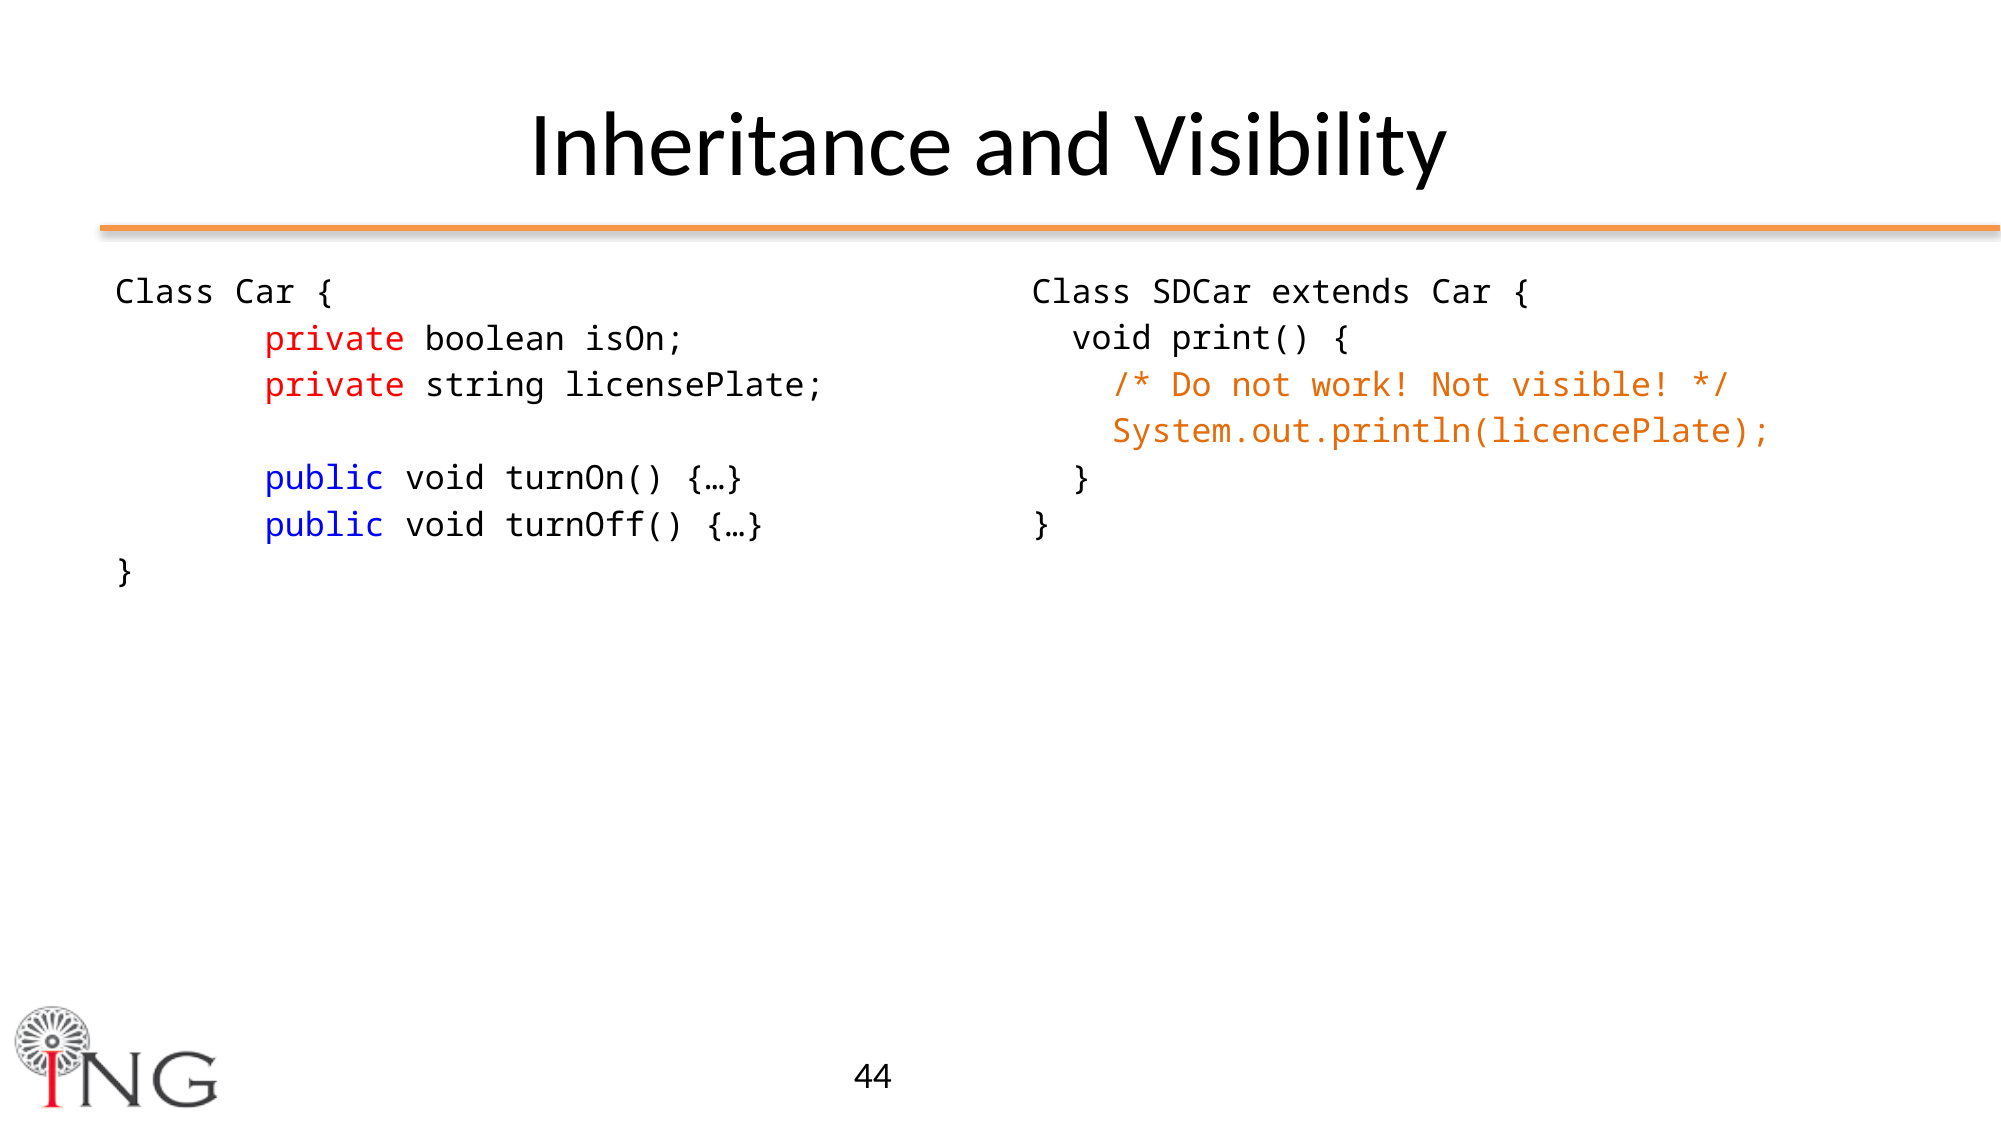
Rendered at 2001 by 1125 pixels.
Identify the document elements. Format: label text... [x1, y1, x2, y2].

picture [0, 987, 244, 1125]
list Class SDCar extends Car { void print() { /* Do not work! Not visible! */ System.out.println(licencePlate); } } [1016, 262, 1900, 1005]
slide_number 44 [839, 1043, 1900, 1104]
title Inheritance and Visibility [99, 45, 1900, 233]
list Class Car { private boolean isOn; private string licensePlate; public void turnOn() {…} public void turnOff() {…} } [99, 262, 984, 1005]
